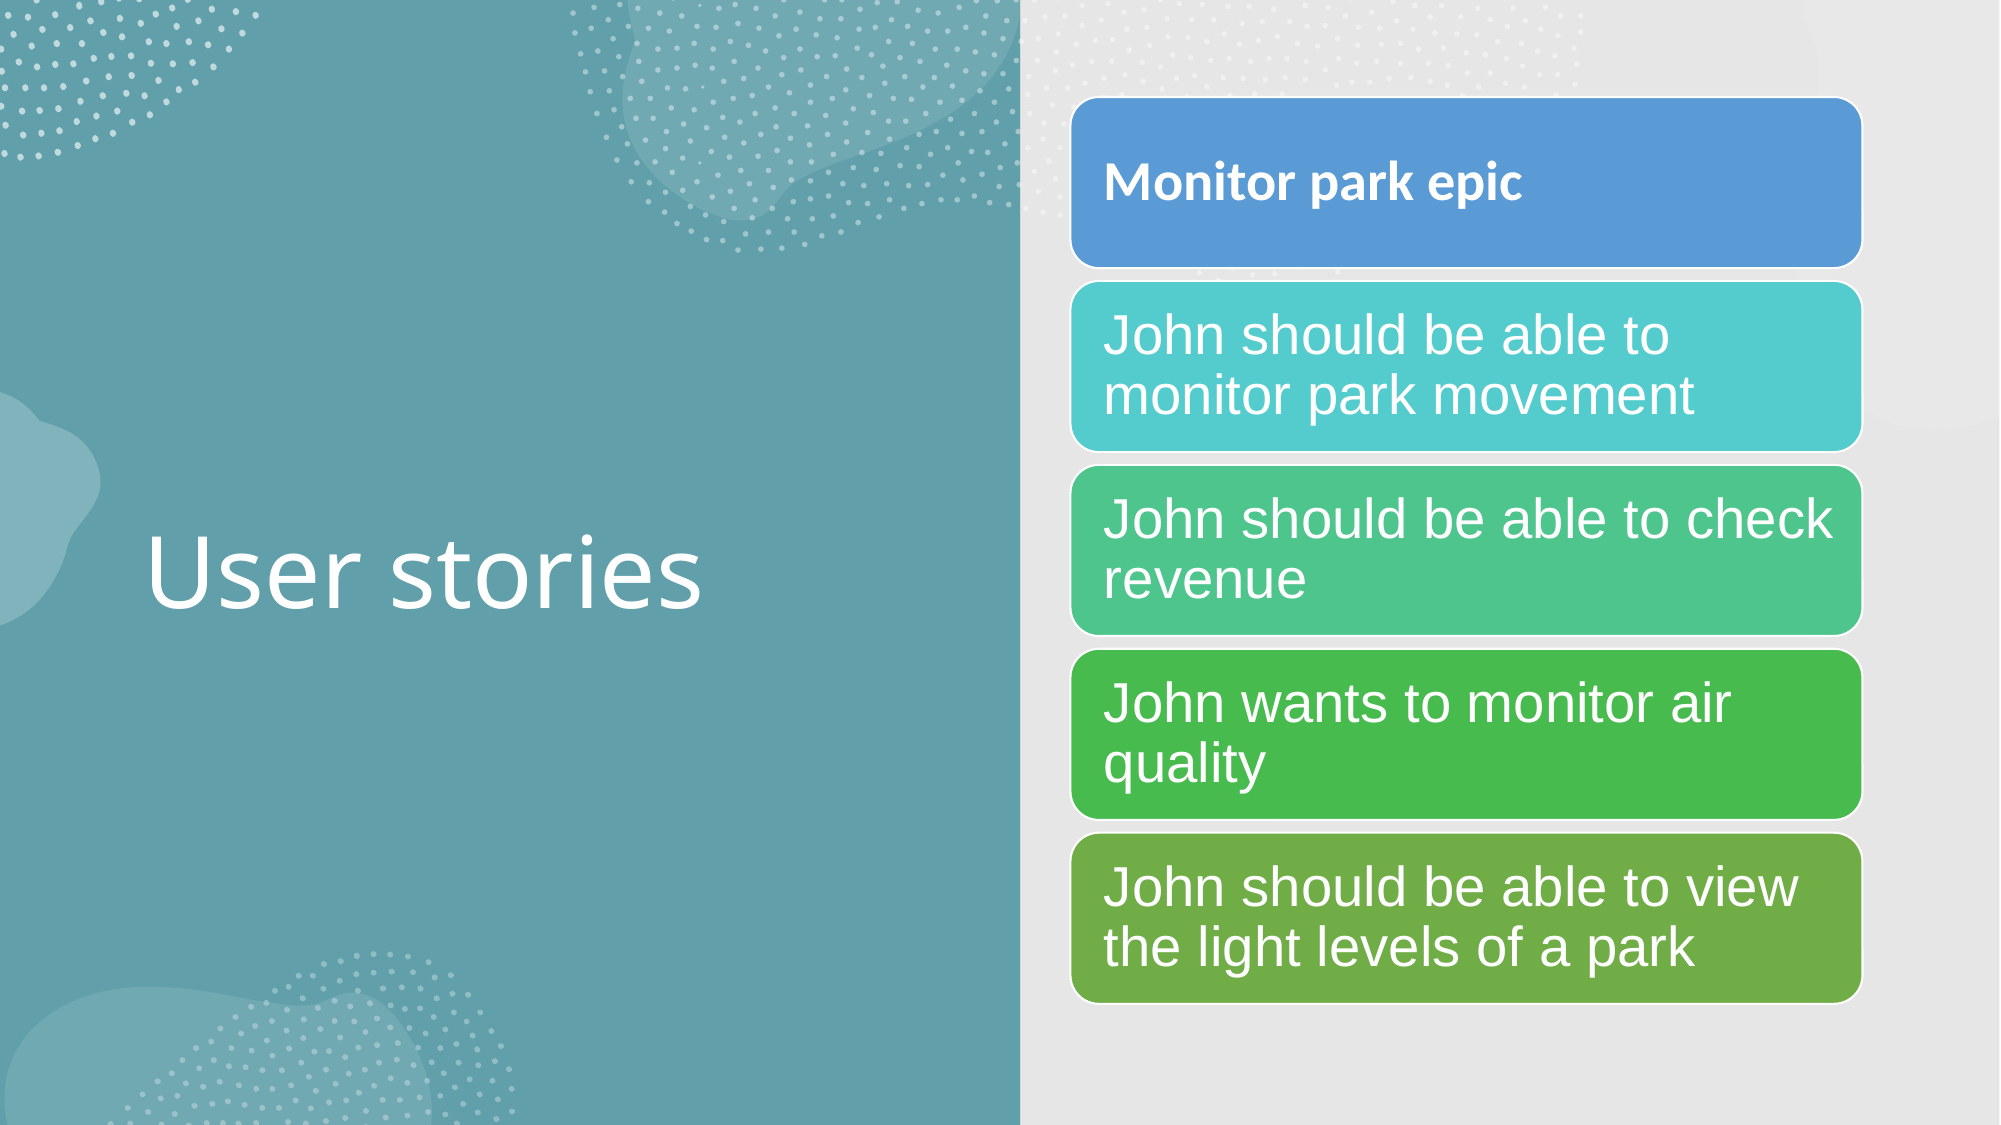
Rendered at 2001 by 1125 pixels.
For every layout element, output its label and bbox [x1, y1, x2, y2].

list [1070, 86, 1863, 1014]
text_box [0, 0, 2000, 1125]
